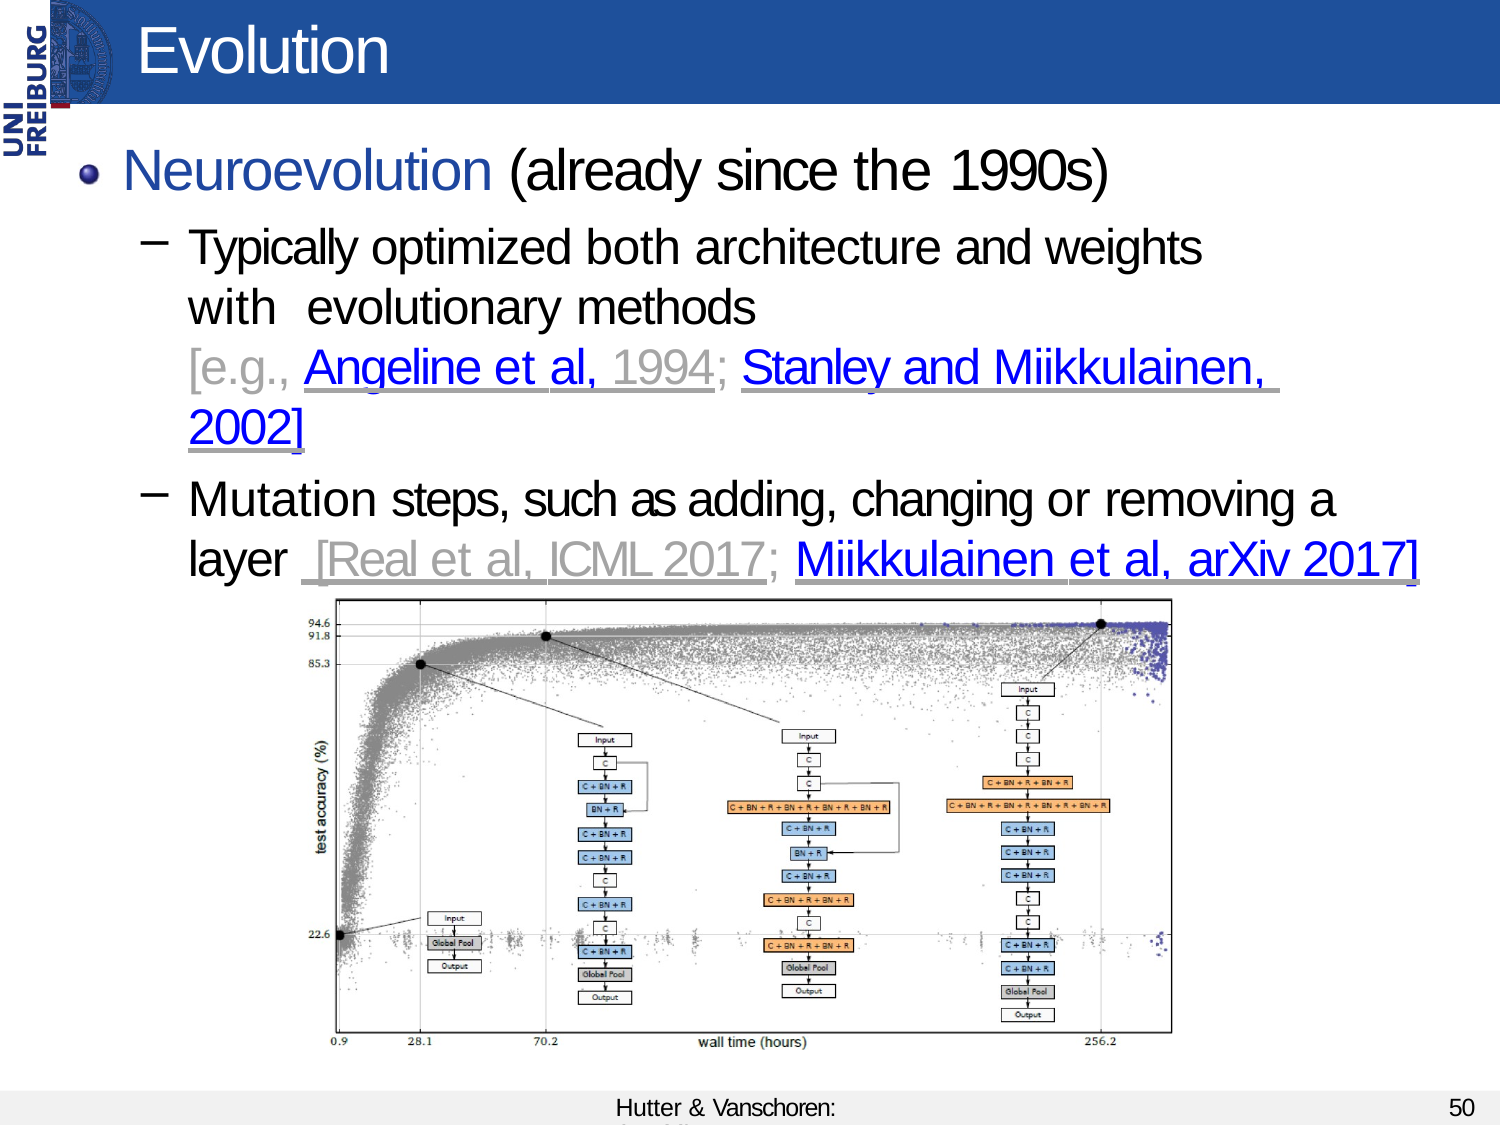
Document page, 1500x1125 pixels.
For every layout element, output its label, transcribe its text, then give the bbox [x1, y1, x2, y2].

text_box [65, 150, 112, 191]
picture [0, 0, 113, 156]
slide_number 50 [1444, 1095, 1479, 1125]
title Evolution [133, 4, 392, 195]
text_box Neuroevolution (already since the 1990s) Typically optimized both architecture and weights with evolutionary methods [e.g., Angeline et al, 1994; Stanley and Miikkulainen, 2002] Mutation steps, such as adding, changing or removing a layer [Real et al, ICML 2017; Miikkulainen et al, arXiv 2017] [120, 115, 1427, 587]
text_box [307, 598, 1173, 1050]
text_box [120, 0, 1500, 103]
text_box [0, 1090, 1500, 1125]
footer Hutter & Vanschoren: AutoML [613, 1095, 925, 1125]
